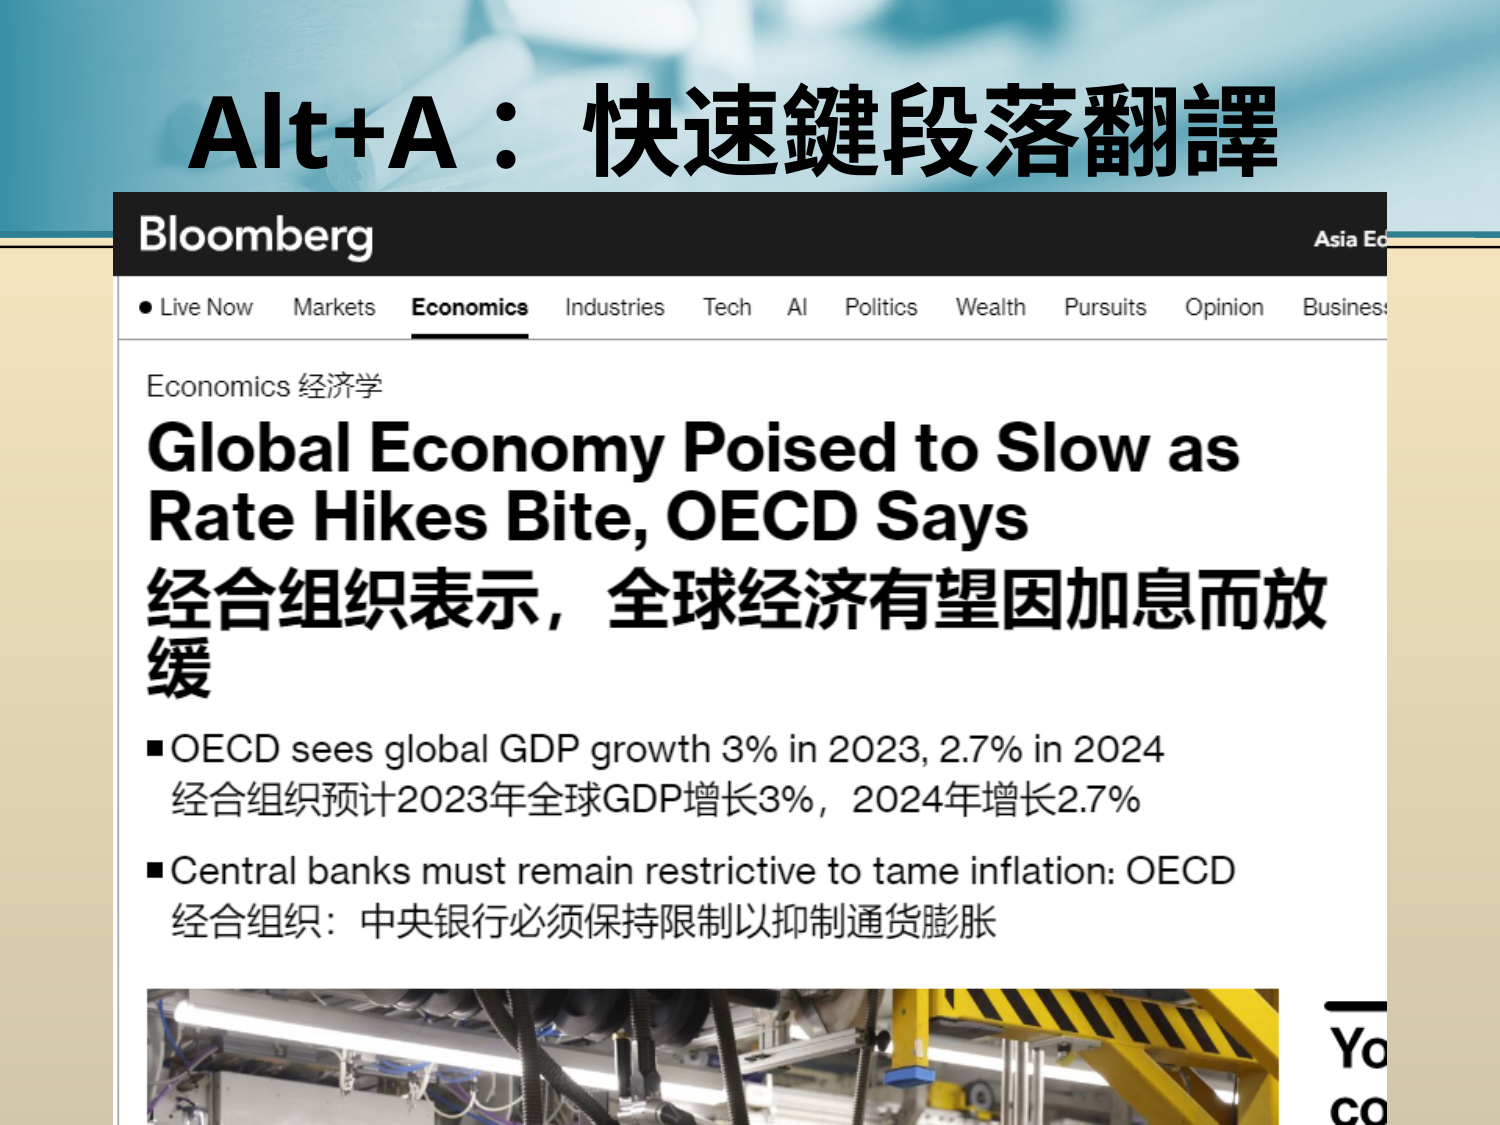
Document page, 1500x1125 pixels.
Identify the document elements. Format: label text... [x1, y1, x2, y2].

title Alt+A：快速鍵段落翻譯 [0, 24, 1471, 233]
picture [113, 192, 1387, 1125]
